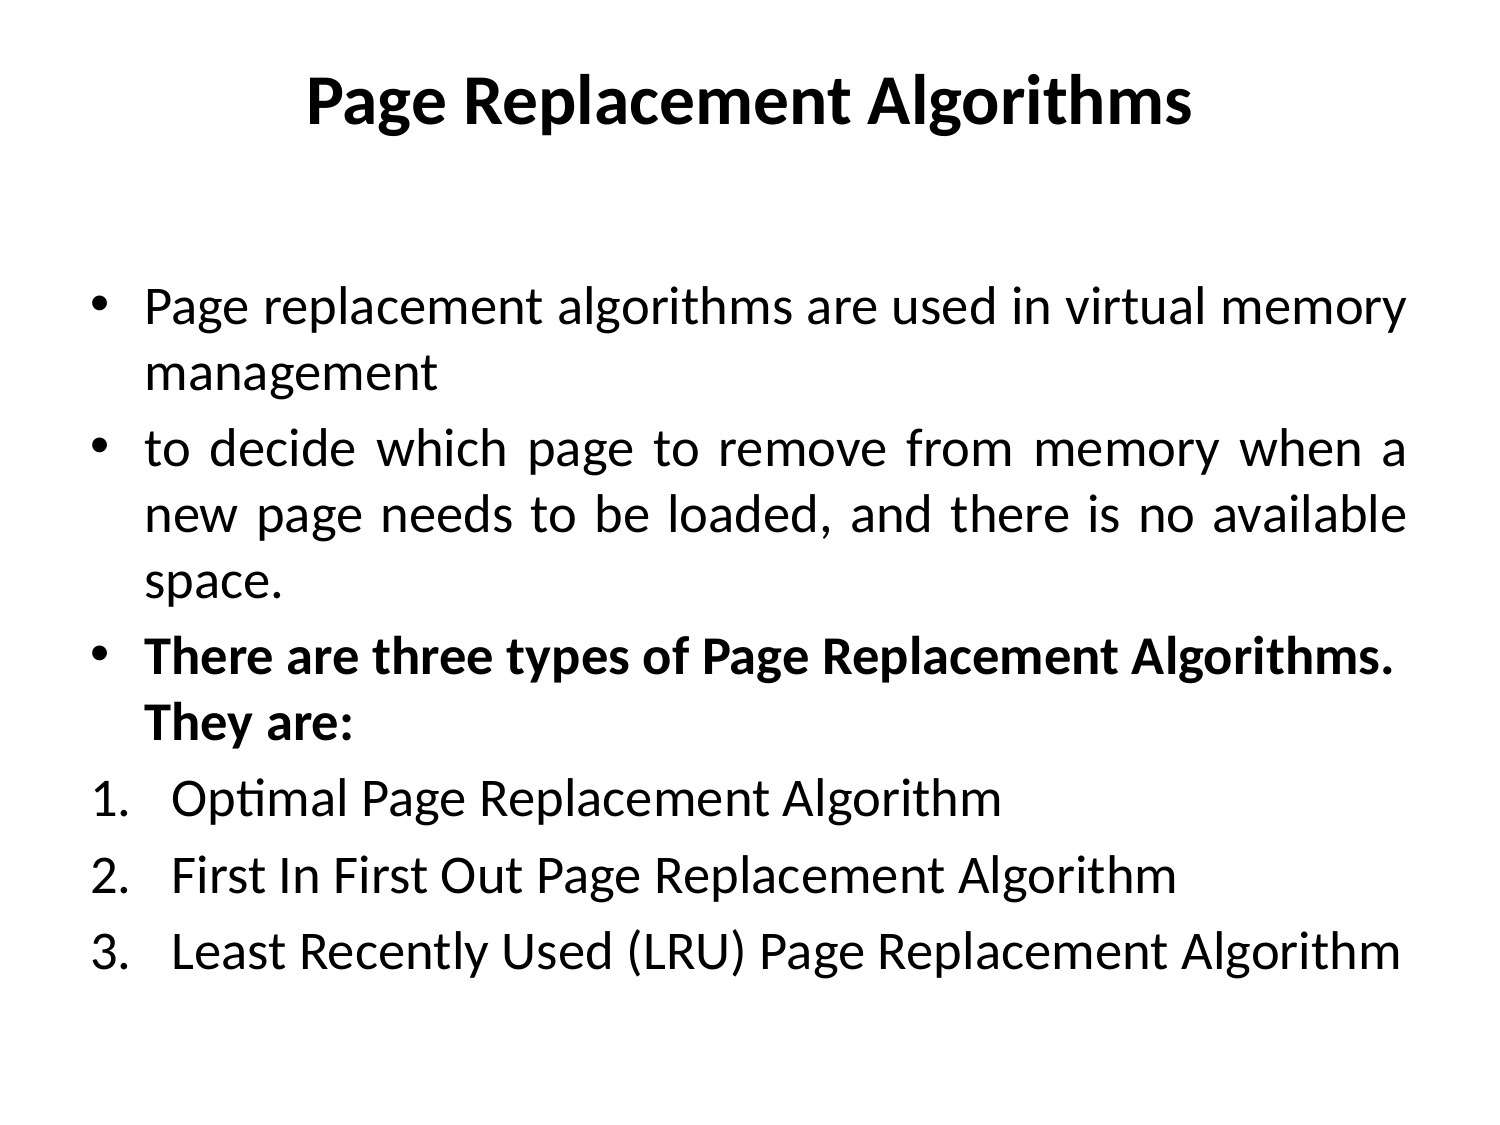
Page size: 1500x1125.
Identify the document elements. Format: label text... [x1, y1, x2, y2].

list Page replacement algorithms are used in virtual memory management to decide which page to remove from memory when a new page needs to be loaded, and there is no available space. There are three types of Page Replacement Algorithms. They are: Optimal Page Replacement Algorithm First In First Out Page Replacement Algorithm Least Recently Used (LRU) Page Replacement Algorithm [75, 262, 1425, 1005]
title Page Replacement Algorithms [75, 45, 1425, 233]
